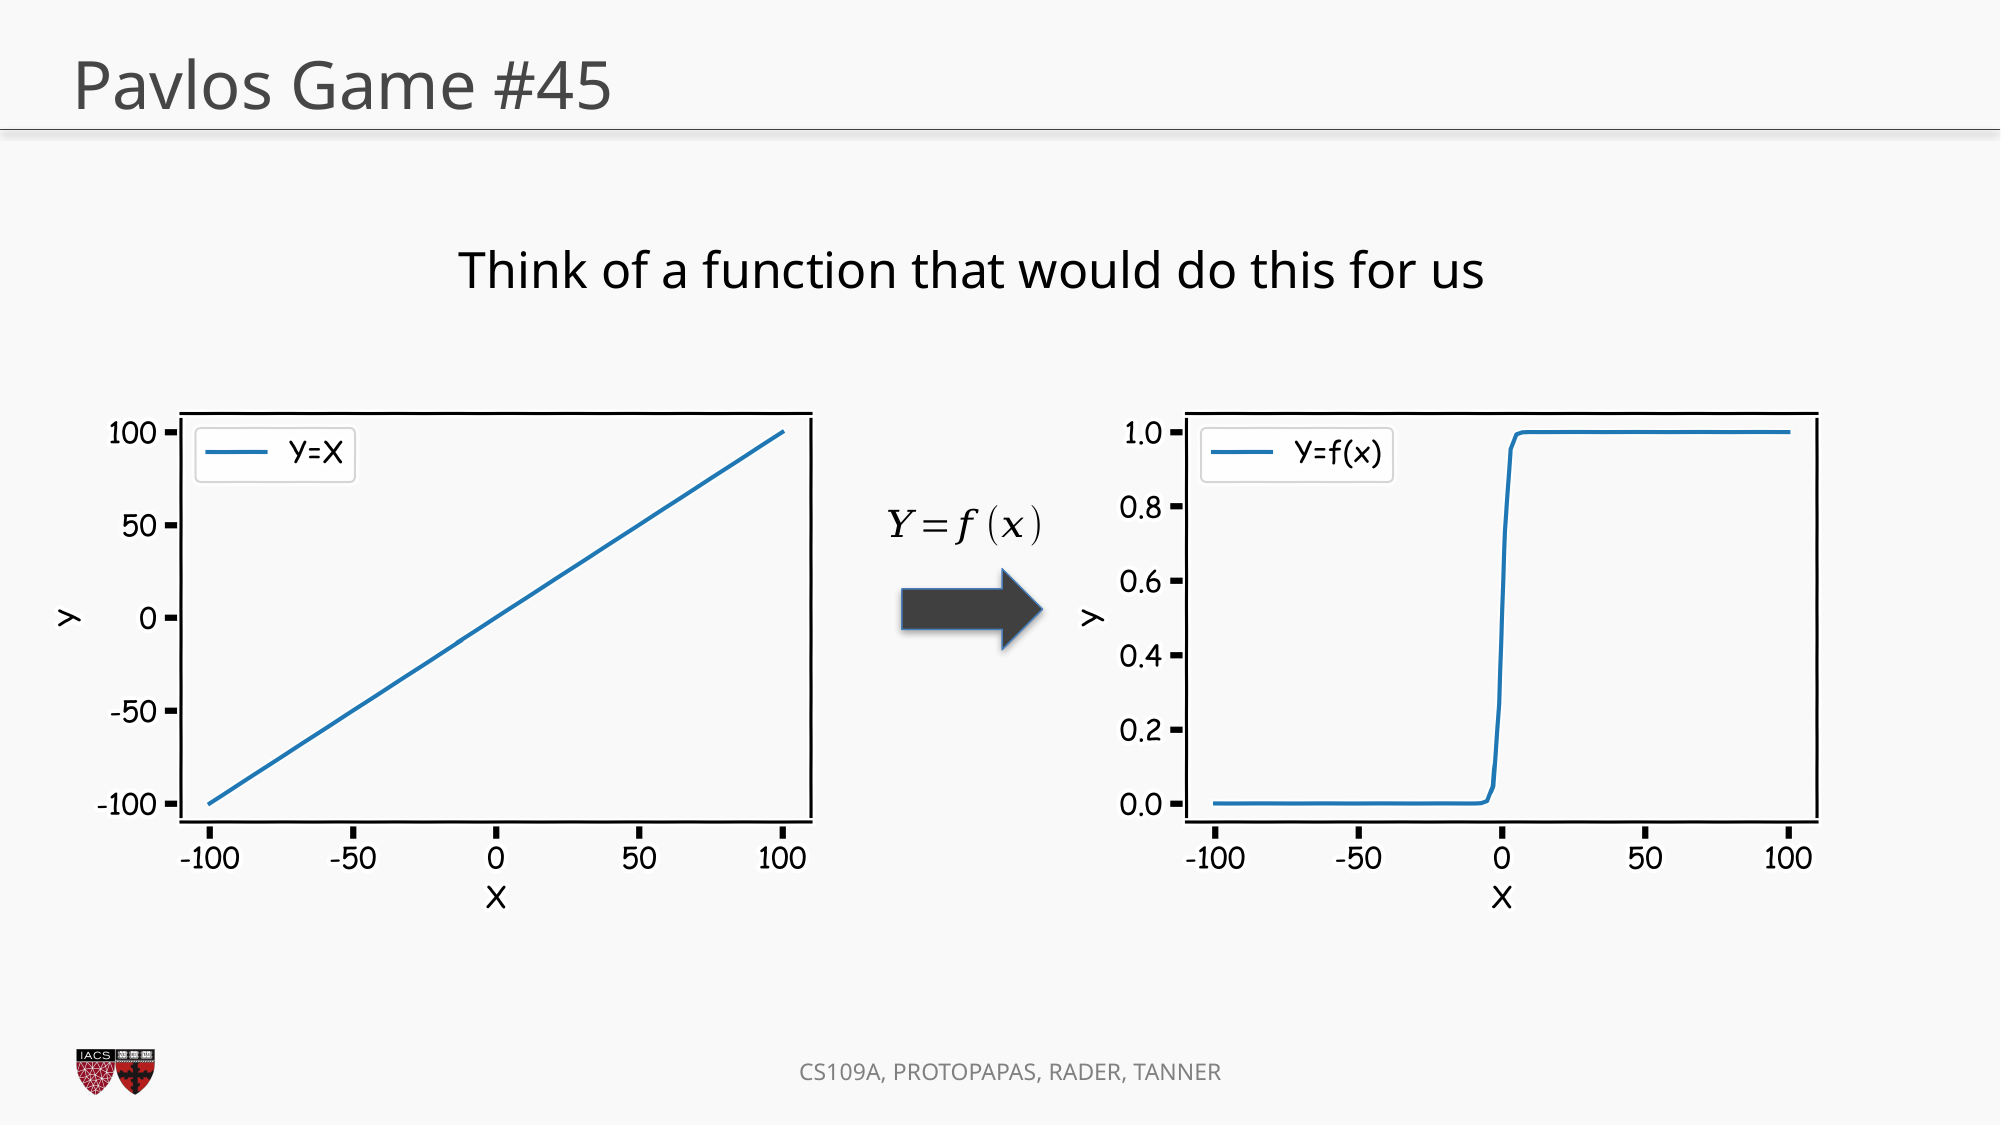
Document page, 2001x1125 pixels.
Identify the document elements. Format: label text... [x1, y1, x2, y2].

title Pavlos Game #45 [57, 35, 1943, 162]
picture [75, 1049, 155, 1095]
picture [36, 341, 450, 942]
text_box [450, 231, 1943, 942]
